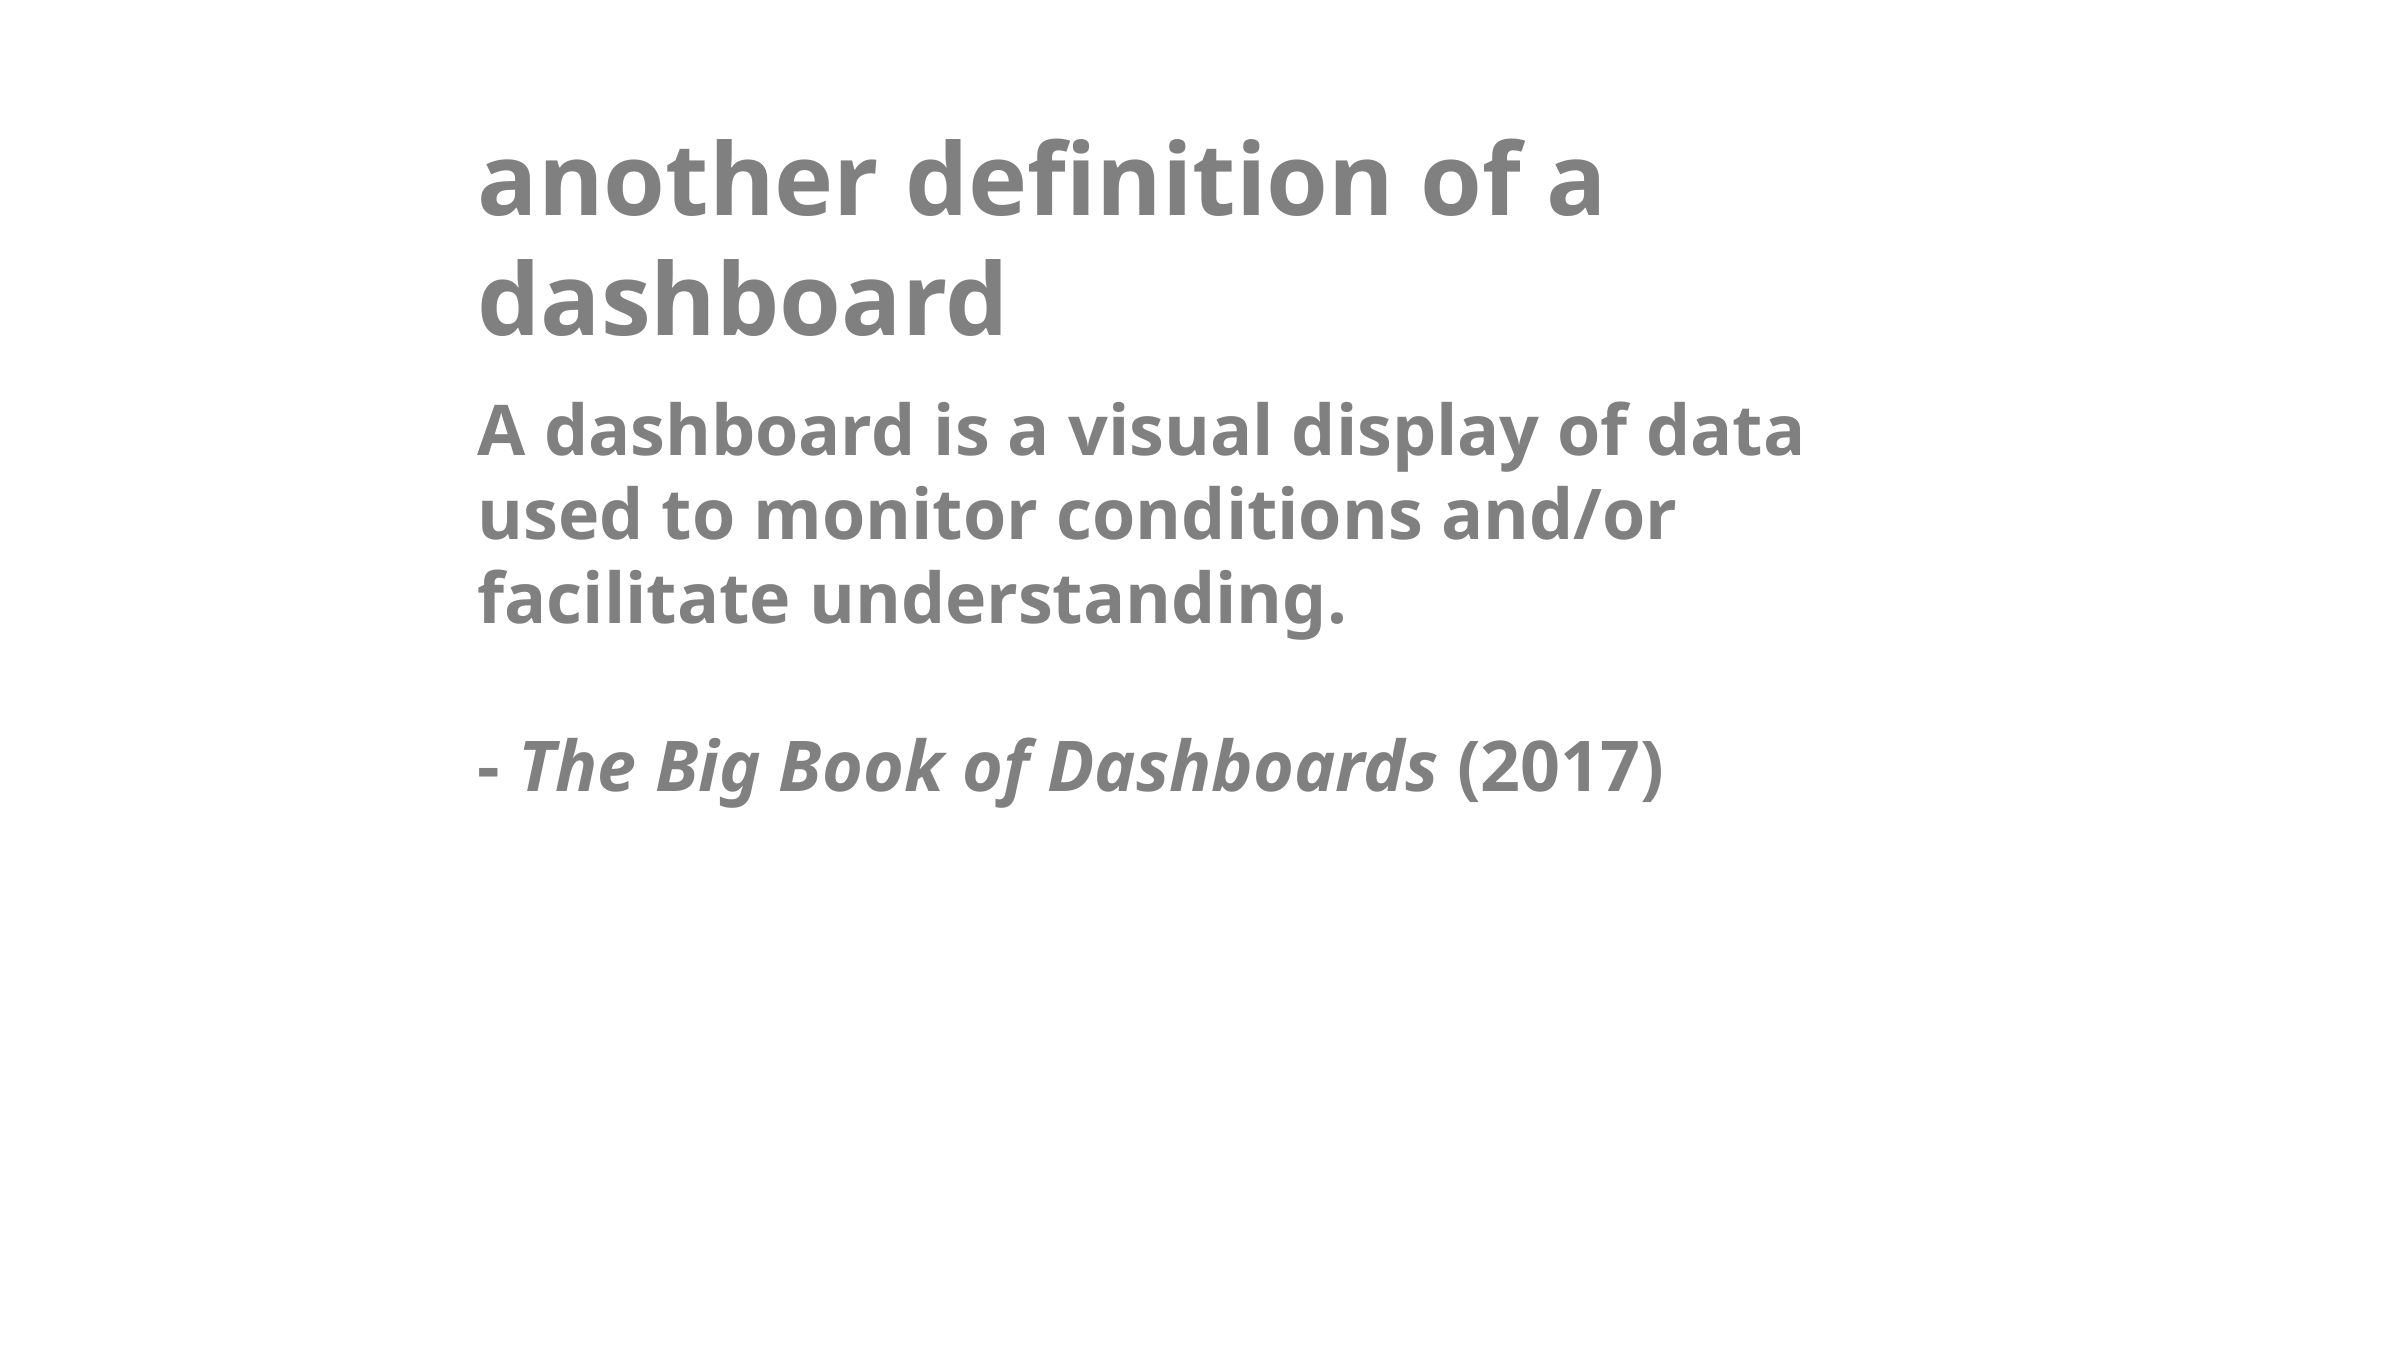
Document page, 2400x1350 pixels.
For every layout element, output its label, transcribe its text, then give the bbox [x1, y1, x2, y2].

text_box another definition of a dashboard [462, 107, 1952, 363]
text_box A dashboard is a visual display of data used to monitor conditions and/or facilitate understanding. - The Big Book of Dashboards (2017) [462, 377, 1952, 1137]
